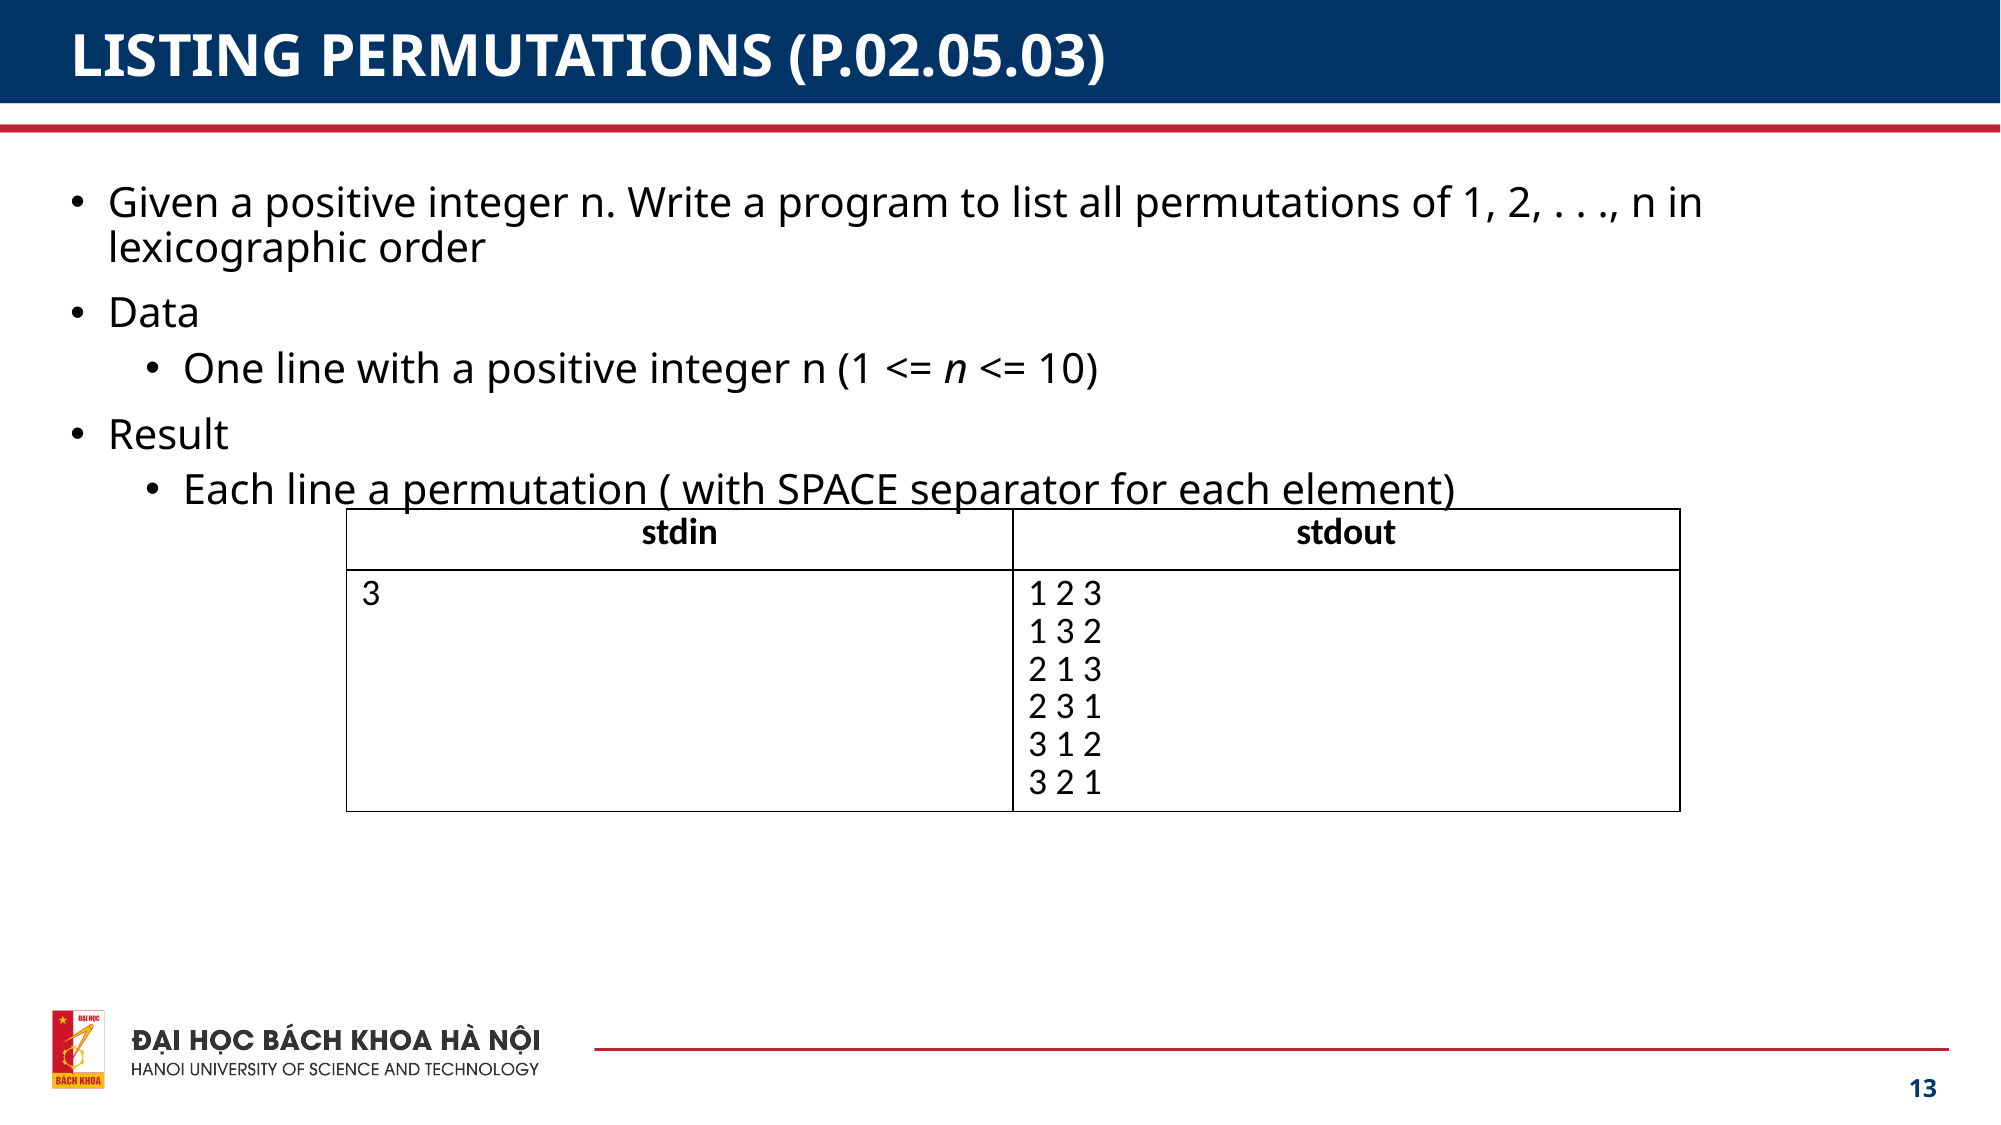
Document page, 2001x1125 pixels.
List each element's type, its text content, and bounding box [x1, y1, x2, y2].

slide_number 13 [1502, 1065, 1953, 1125]
picture [0, 0, 2001, 1125]
title LISTING PERMUTATIONS (P.02.05.03) [55, 18, 1945, 90]
table_cell 1 2 3 1 3 2 2 1 3 2 3 1 3 1 2 3 2 1 [1014, 571, 1679, 811]
table_header stdout [1014, 510, 1679, 569]
table_header stdin [347, 510, 1012, 569]
list Given a positive integer n. Write a program to list all permutations of 1, 2, . . ., n in lexicographic order Data One line with a positive integer n (1 <= n <= 10) Result Each line a permutation ( with SPACE separator for each element) [55, 173, 1945, 979]
table_cell 3 [347, 571, 1012, 811]
